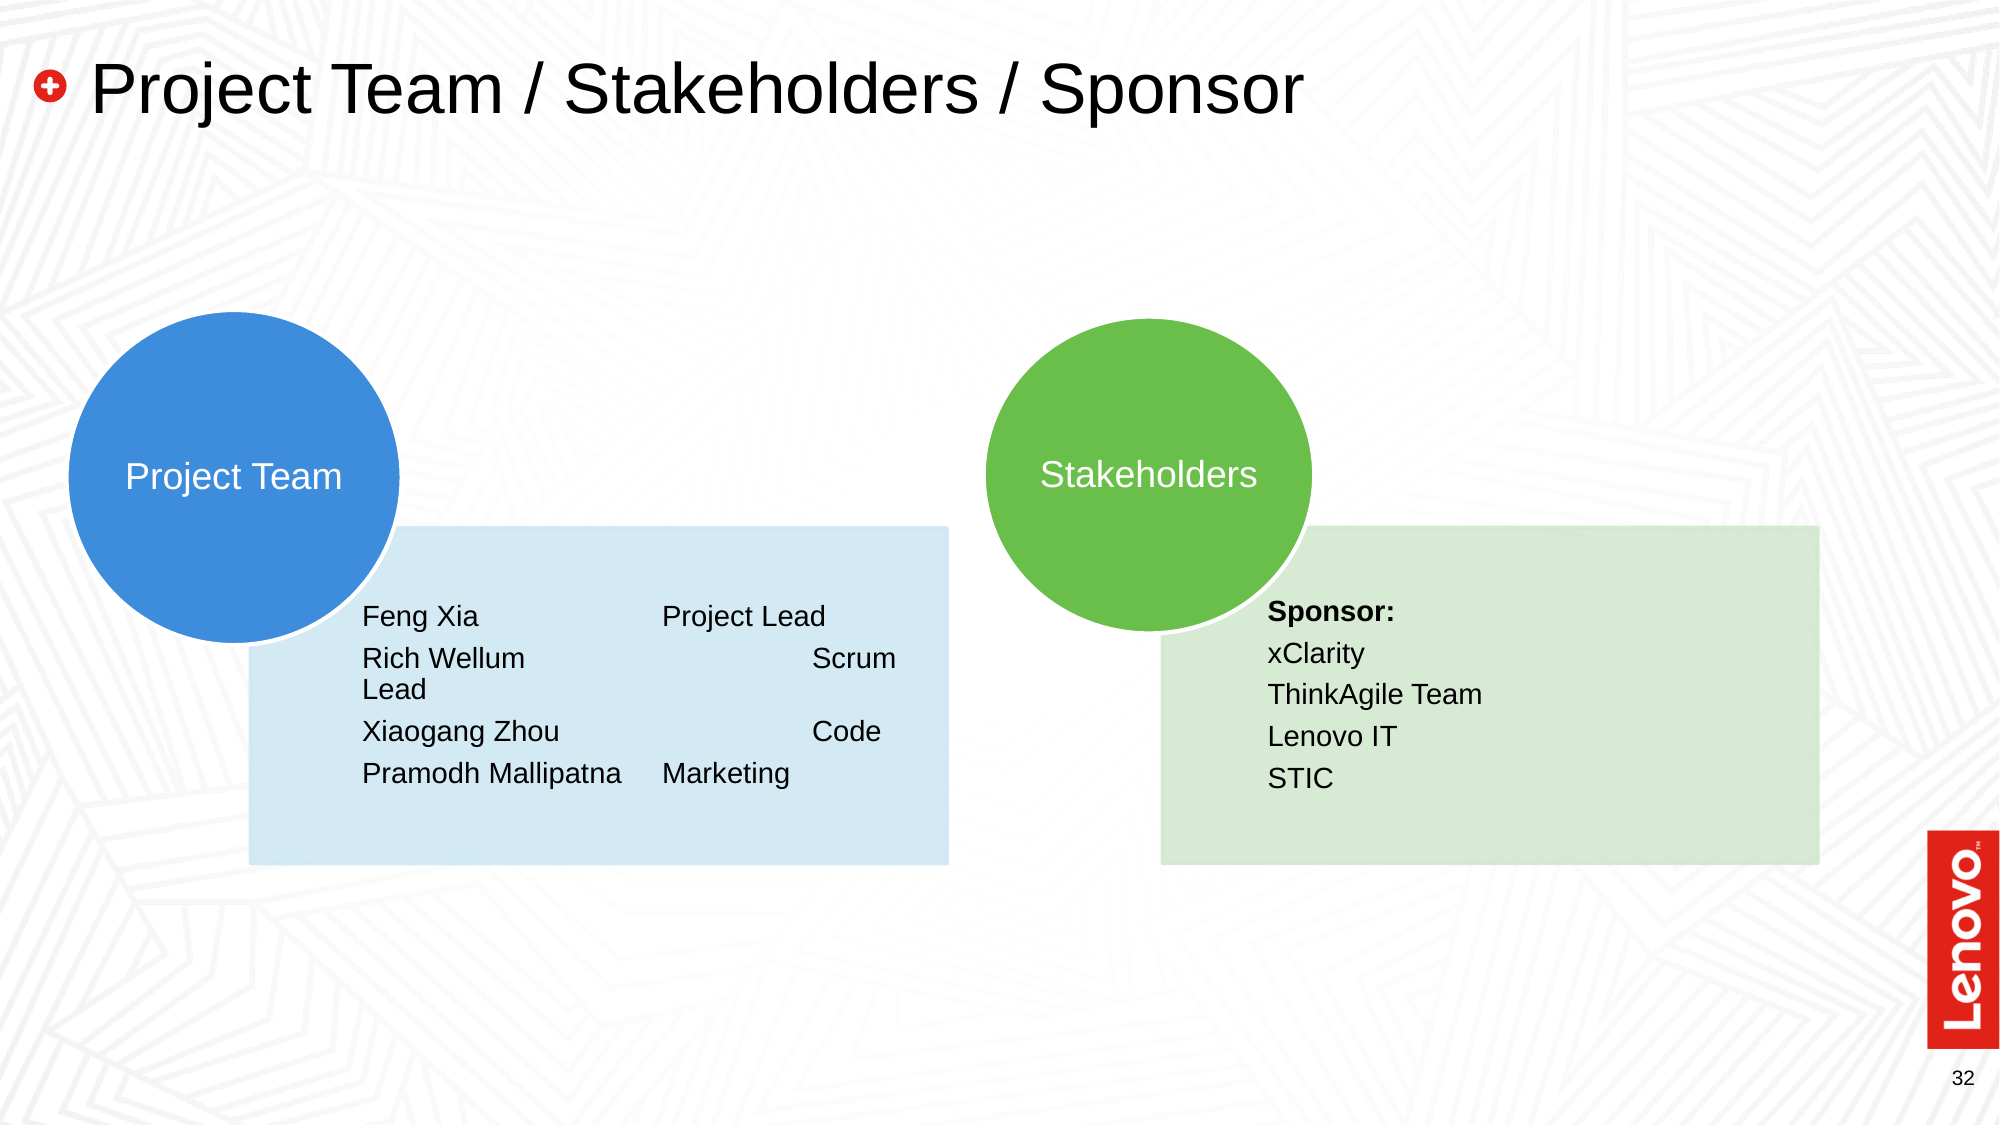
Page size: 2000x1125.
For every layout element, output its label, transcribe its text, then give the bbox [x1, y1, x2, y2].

title Project Team / Stakeholders / Sponsor [90, 42, 1907, 128]
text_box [66, 204, 1836, 1007]
picture [0, 0, 2000, 1125]
